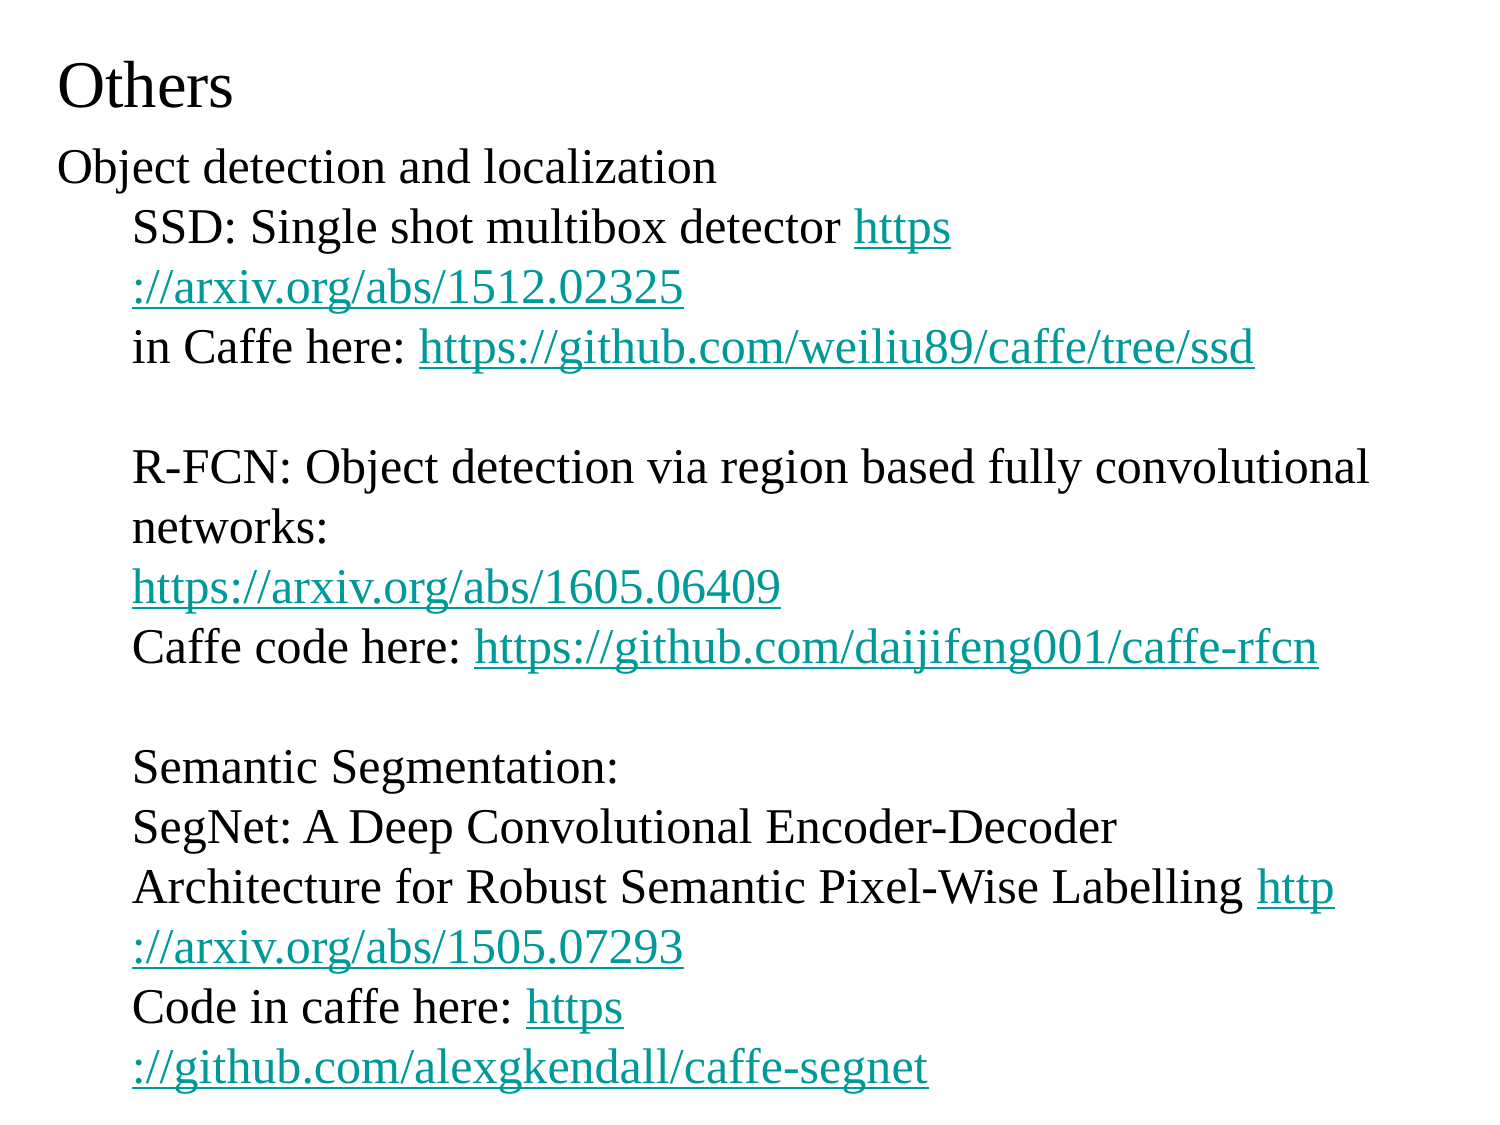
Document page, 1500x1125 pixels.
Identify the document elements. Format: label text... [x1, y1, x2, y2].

text_box Object detection and localization SSD: Single shot multibox detector https://arxiv.org/abs/1512.02325 in Caffe here: https://github.com/weiliu89/caffe/tree/ssd R-FCN: Object detection via region based fully convolutional networks: https://arxiv.org/abs/1605.06409 Caffe code here: https://github.com/daijifeng001/caffe-rfcn Semantic Segmentation: SegNet: A Deep Convolutional Encoder-Decoder Architecture for Robust Semantic Pixel-Wise Labelling http://arxiv.org/abs/1505.07293 Code in caffe here: https://github.com/alexgkendall/caffe-segnet Fully Convolutional Networks for Semantic Segmentation https://arxiv.org/abs/1411.4038 In Caffe branch: https://github.com/BVLC/caffe [42, 126, 1388, 1125]
text_box Others [42, 25, 1257, 126]
